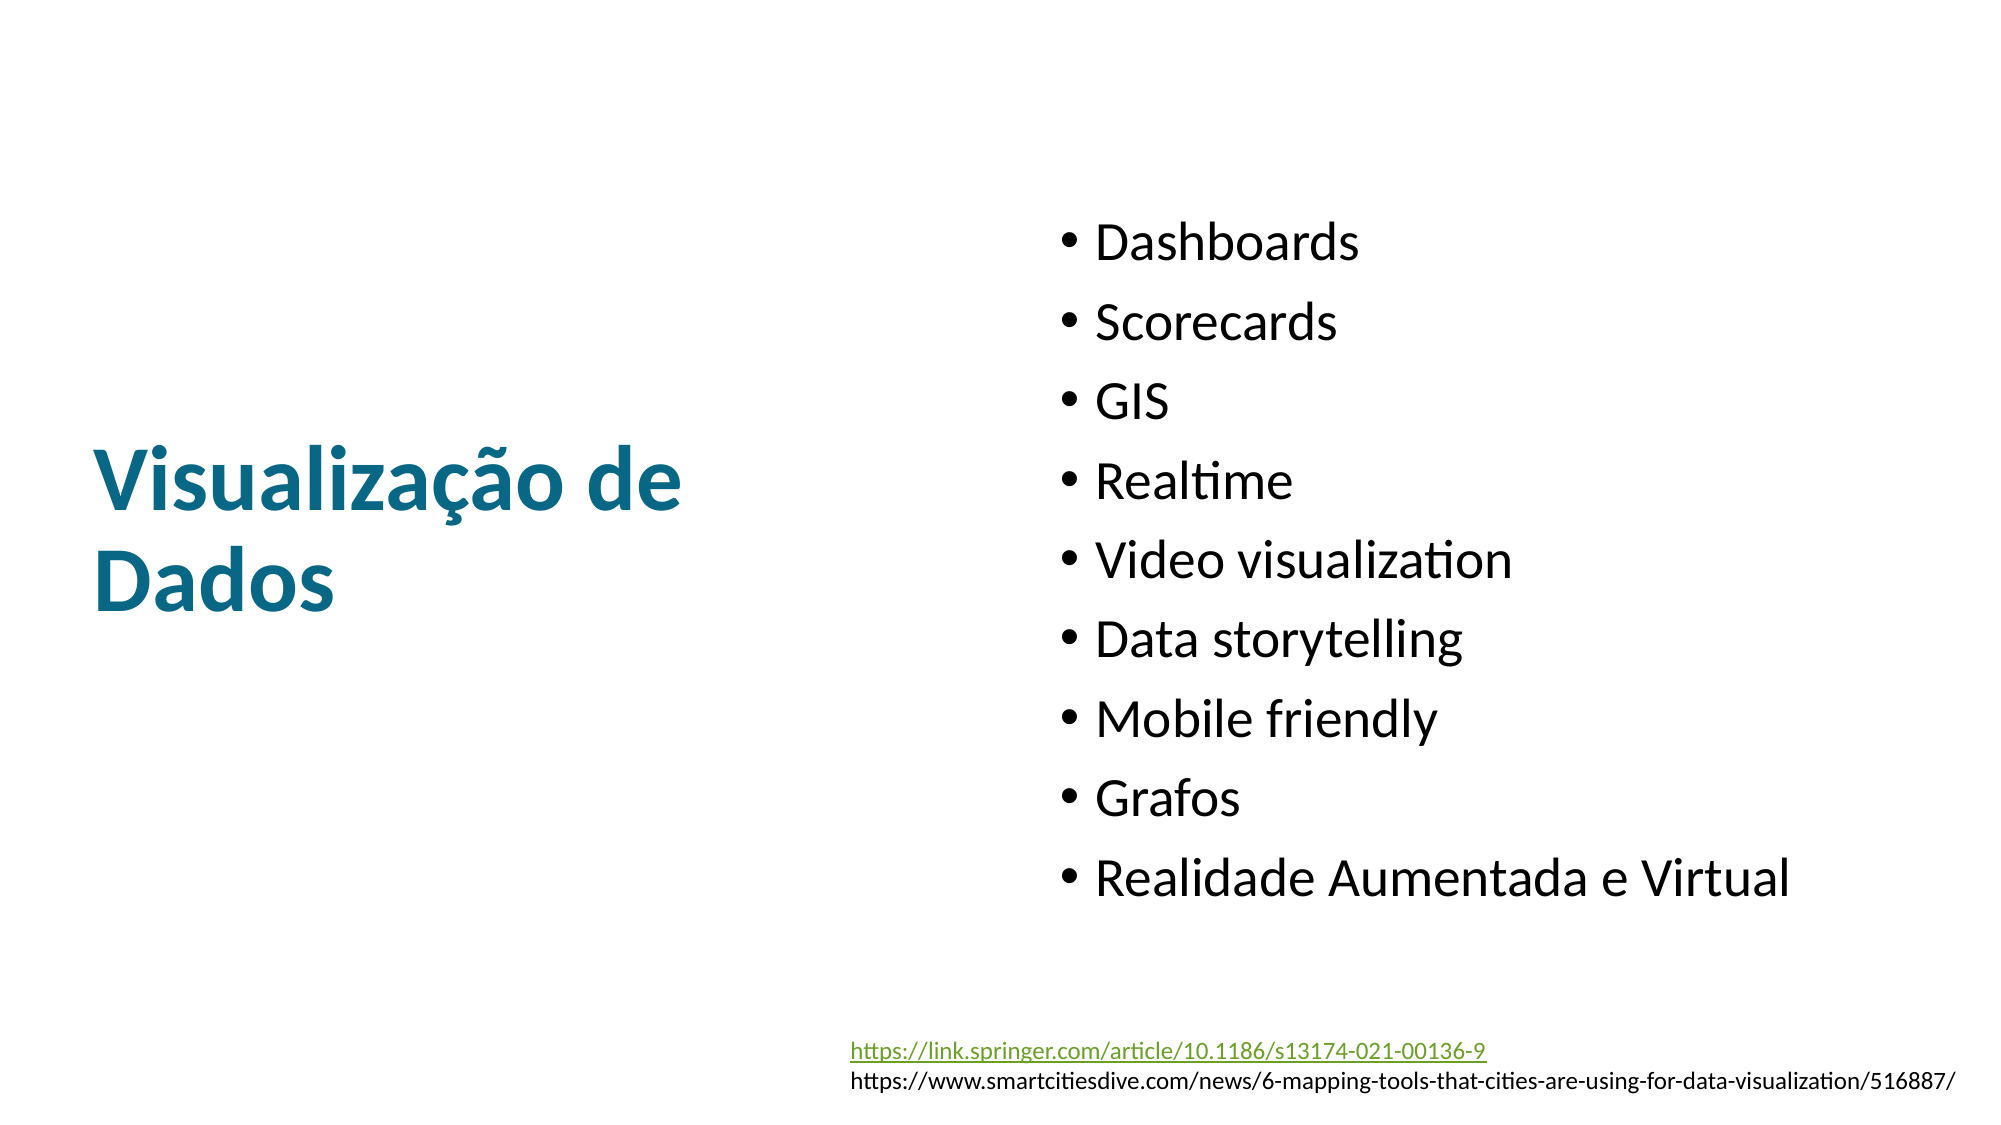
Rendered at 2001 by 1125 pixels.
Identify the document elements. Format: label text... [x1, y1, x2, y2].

list Dashboards Scorecards GIS Realtime Video visualization Data storytelling Mobile friendly Grafos Realidade Aumentada e Virtual [1045, 205, 1863, 920]
title Visualização de Dados [78, 422, 871, 640]
text_box https://link.springer.com/article/10.1186/s13174-021-00136-9 https://www.smartcitiesdive.com/news/6-mapping-tools-that-cities-are-using-for-data-visualization/516887/ [835, 1027, 1996, 1103]
